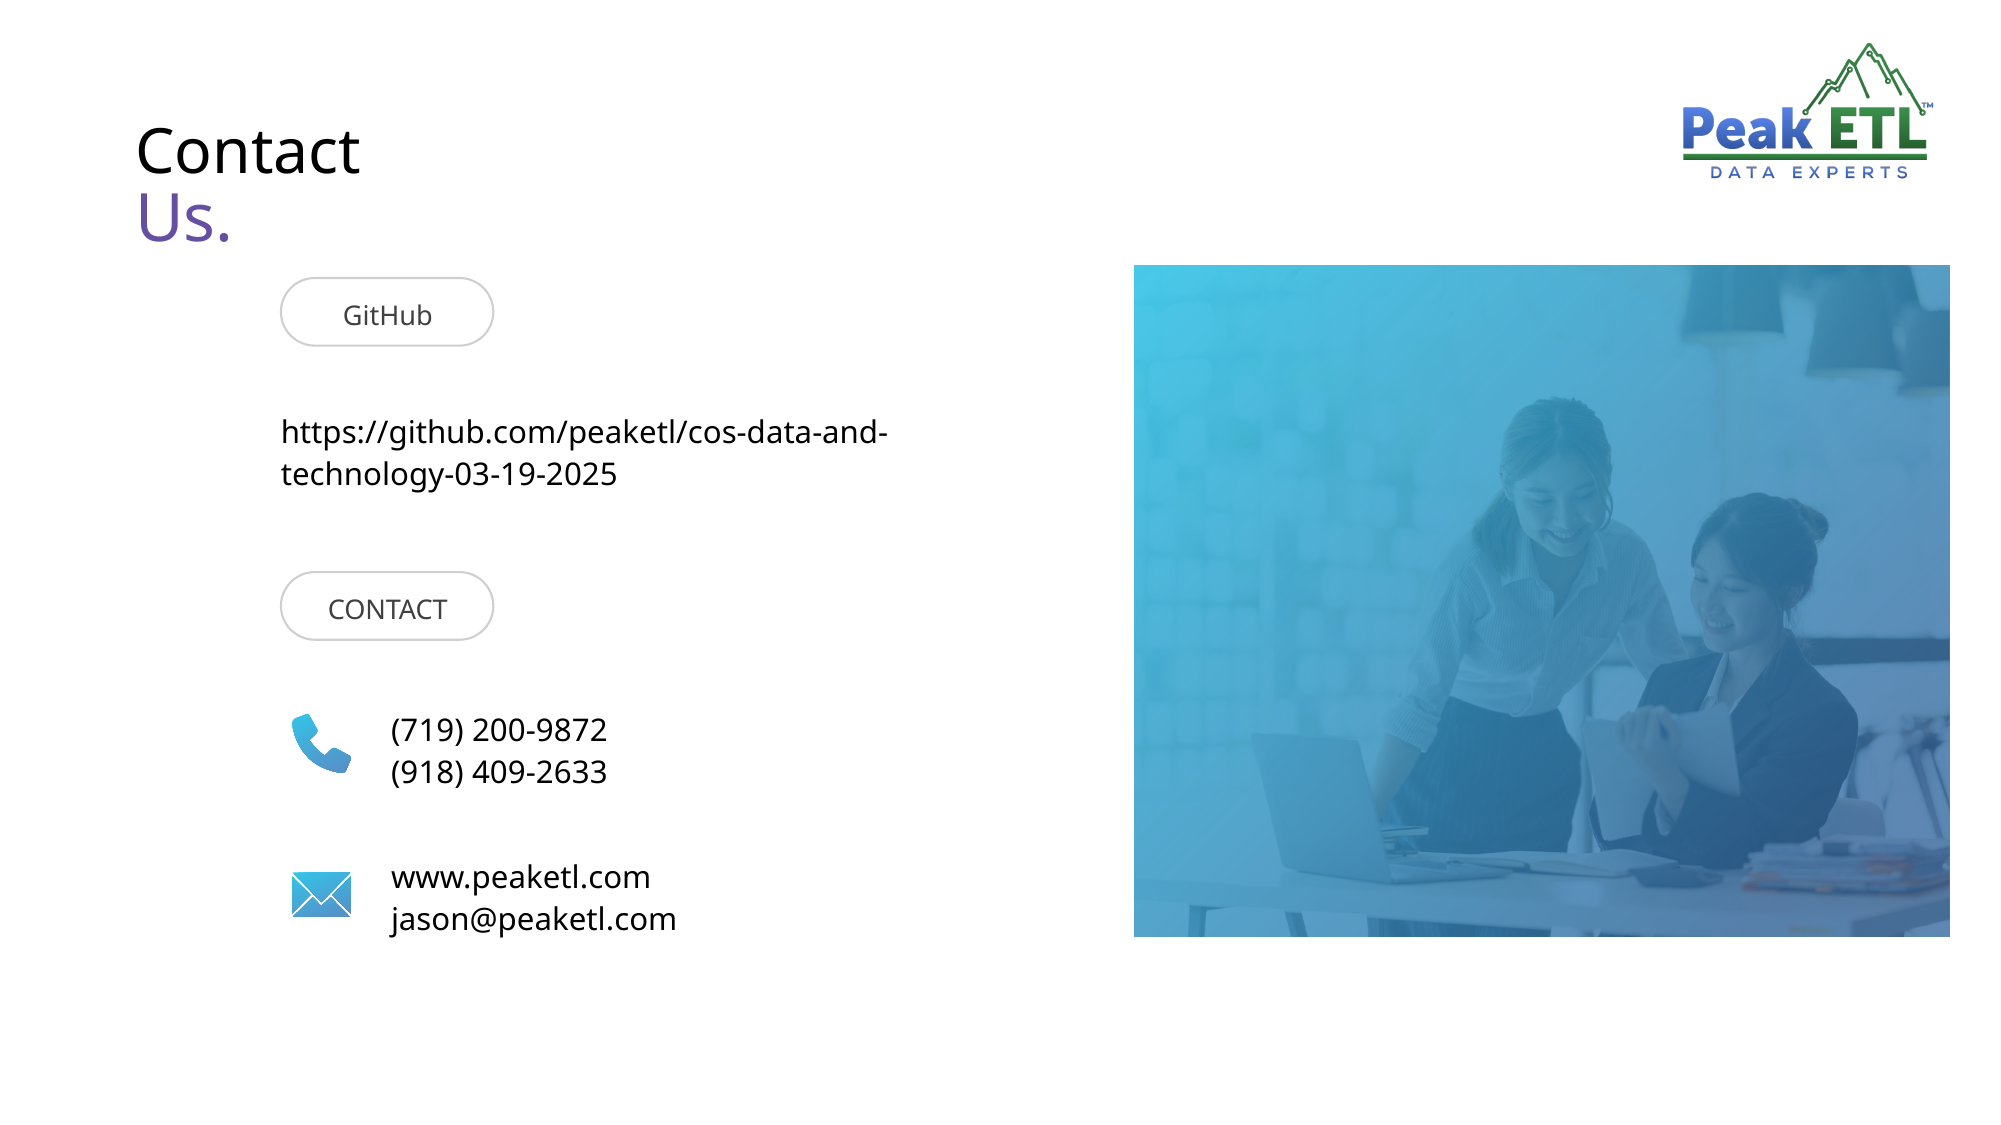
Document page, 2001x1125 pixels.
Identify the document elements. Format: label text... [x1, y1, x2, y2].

picture [1134, 265, 1950, 937]
text_box [293, 897, 350, 917]
text_box www.peaketl.com jason@peaketl.com [391, 852, 886, 937]
text_box [279, 571, 495, 641]
text_box [292, 876, 311, 914]
text_box (719) 200-9872 (918) 409-2633 [391, 706, 694, 790]
text_box GitHub [299, 291, 477, 339]
text_box [292, 872, 351, 903]
picture [1666, 33, 1950, 187]
text_box [332, 876, 351, 914]
text_box [292, 714, 351, 773]
text_box Contact Us. [120, 109, 377, 263]
text_box [279, 276, 495, 347]
text_box CONTACT [299, 585, 477, 633]
text_box https://github.com/peaketl/cos-data-and-technology-03-19-2025 [280, 407, 979, 492]
